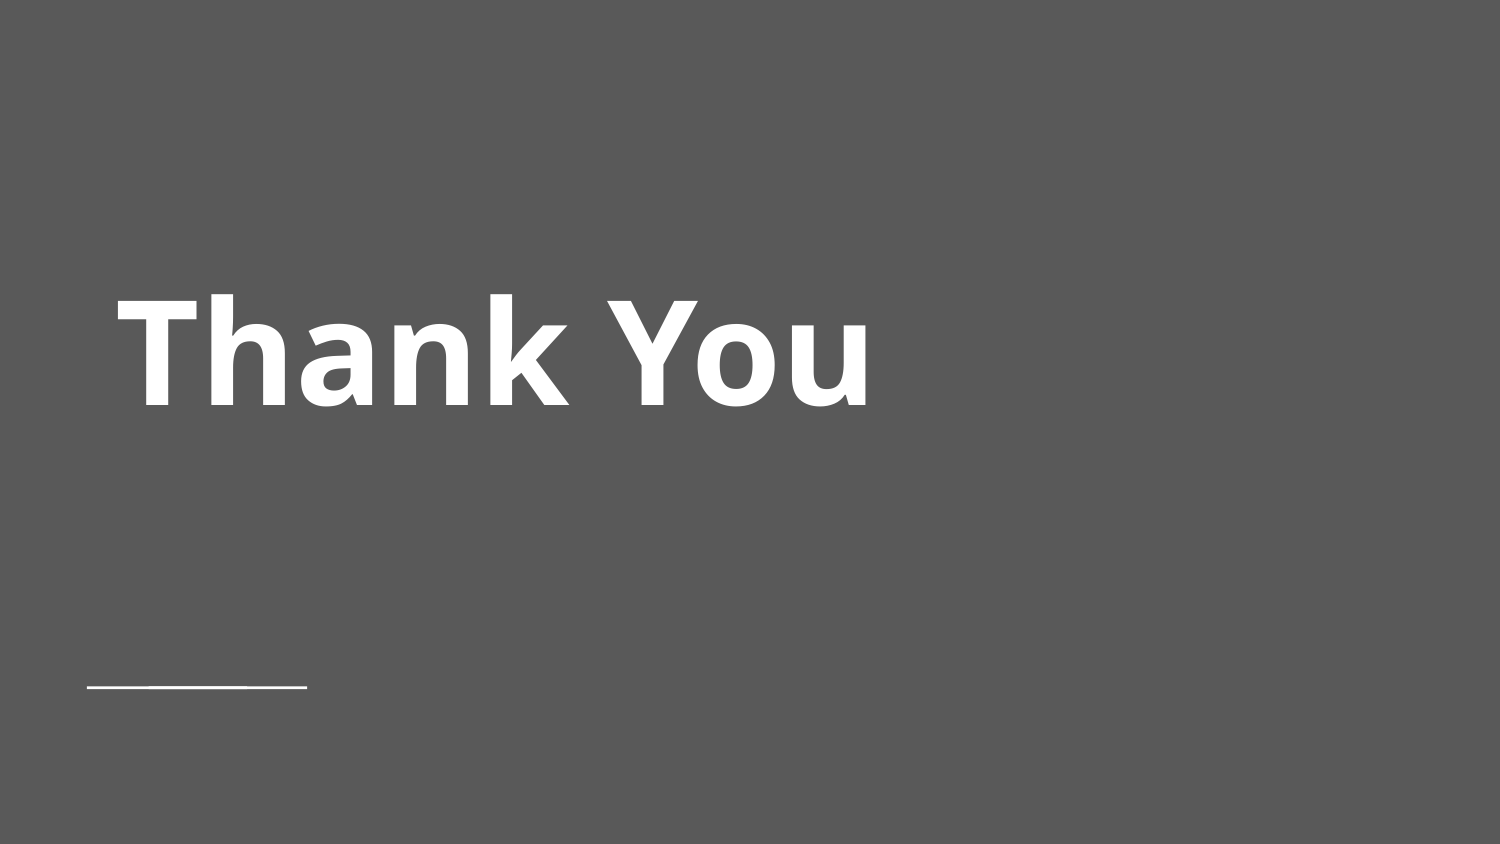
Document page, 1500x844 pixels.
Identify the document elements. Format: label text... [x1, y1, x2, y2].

title Thank You [100, 244, 1253, 355]
